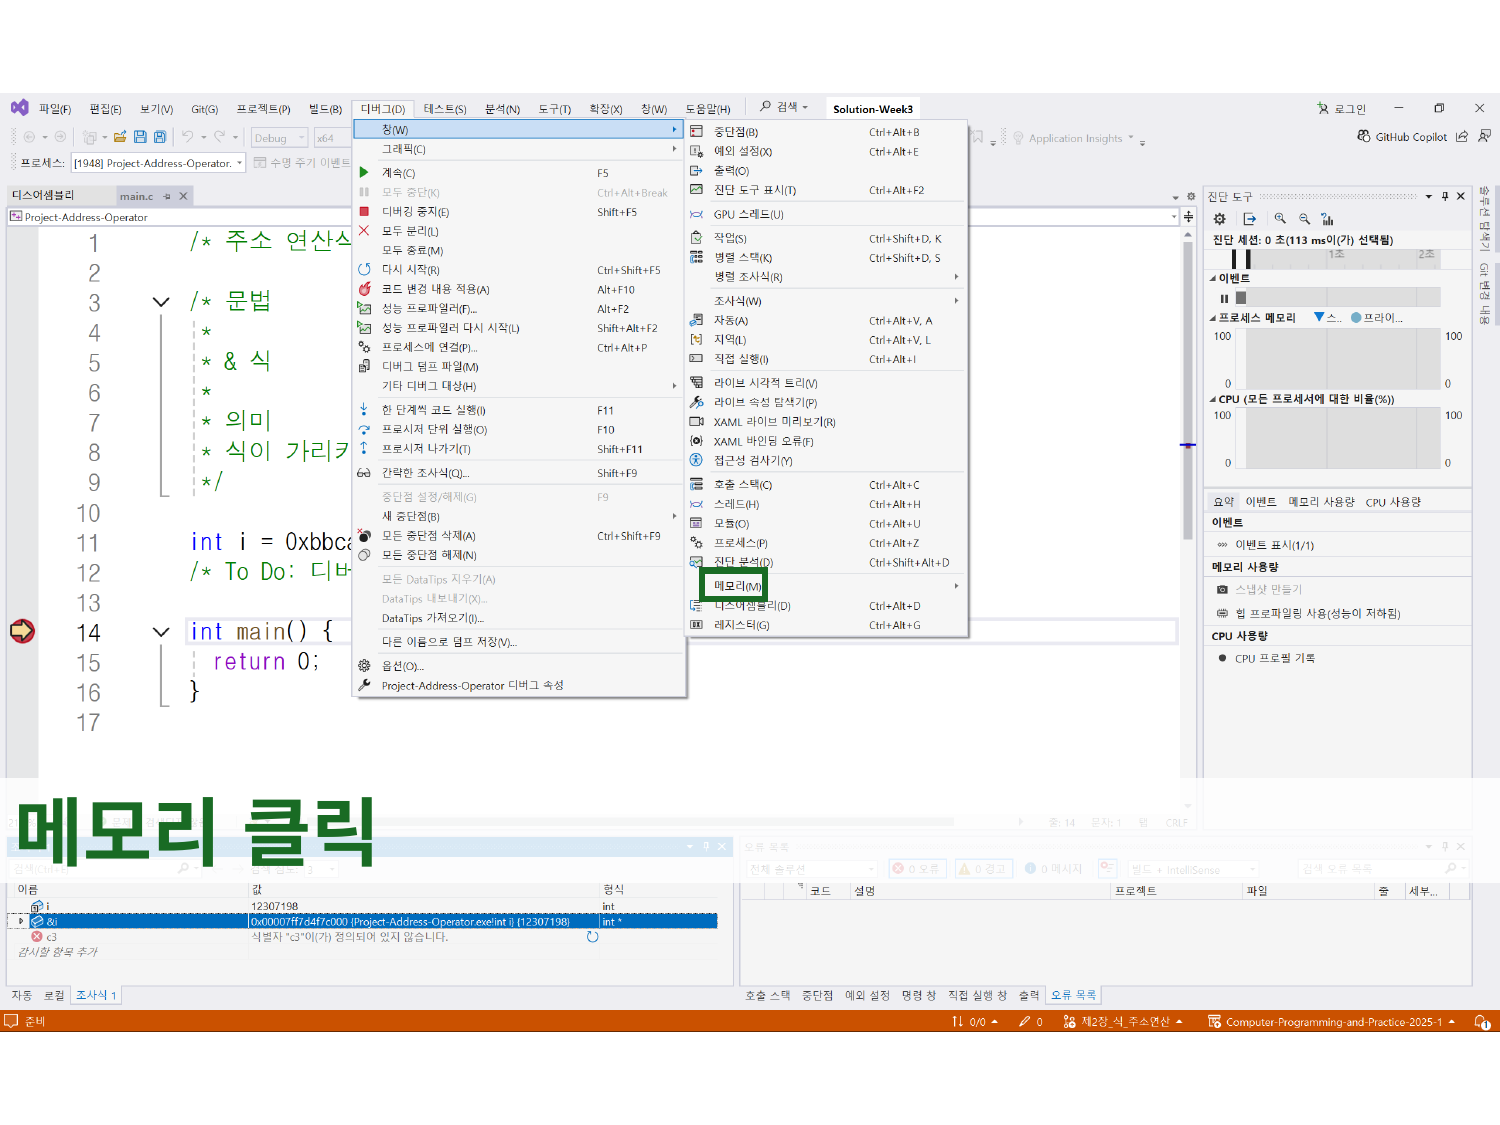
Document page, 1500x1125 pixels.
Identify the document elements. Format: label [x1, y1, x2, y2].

picture [0, 93, 1500, 1032]
